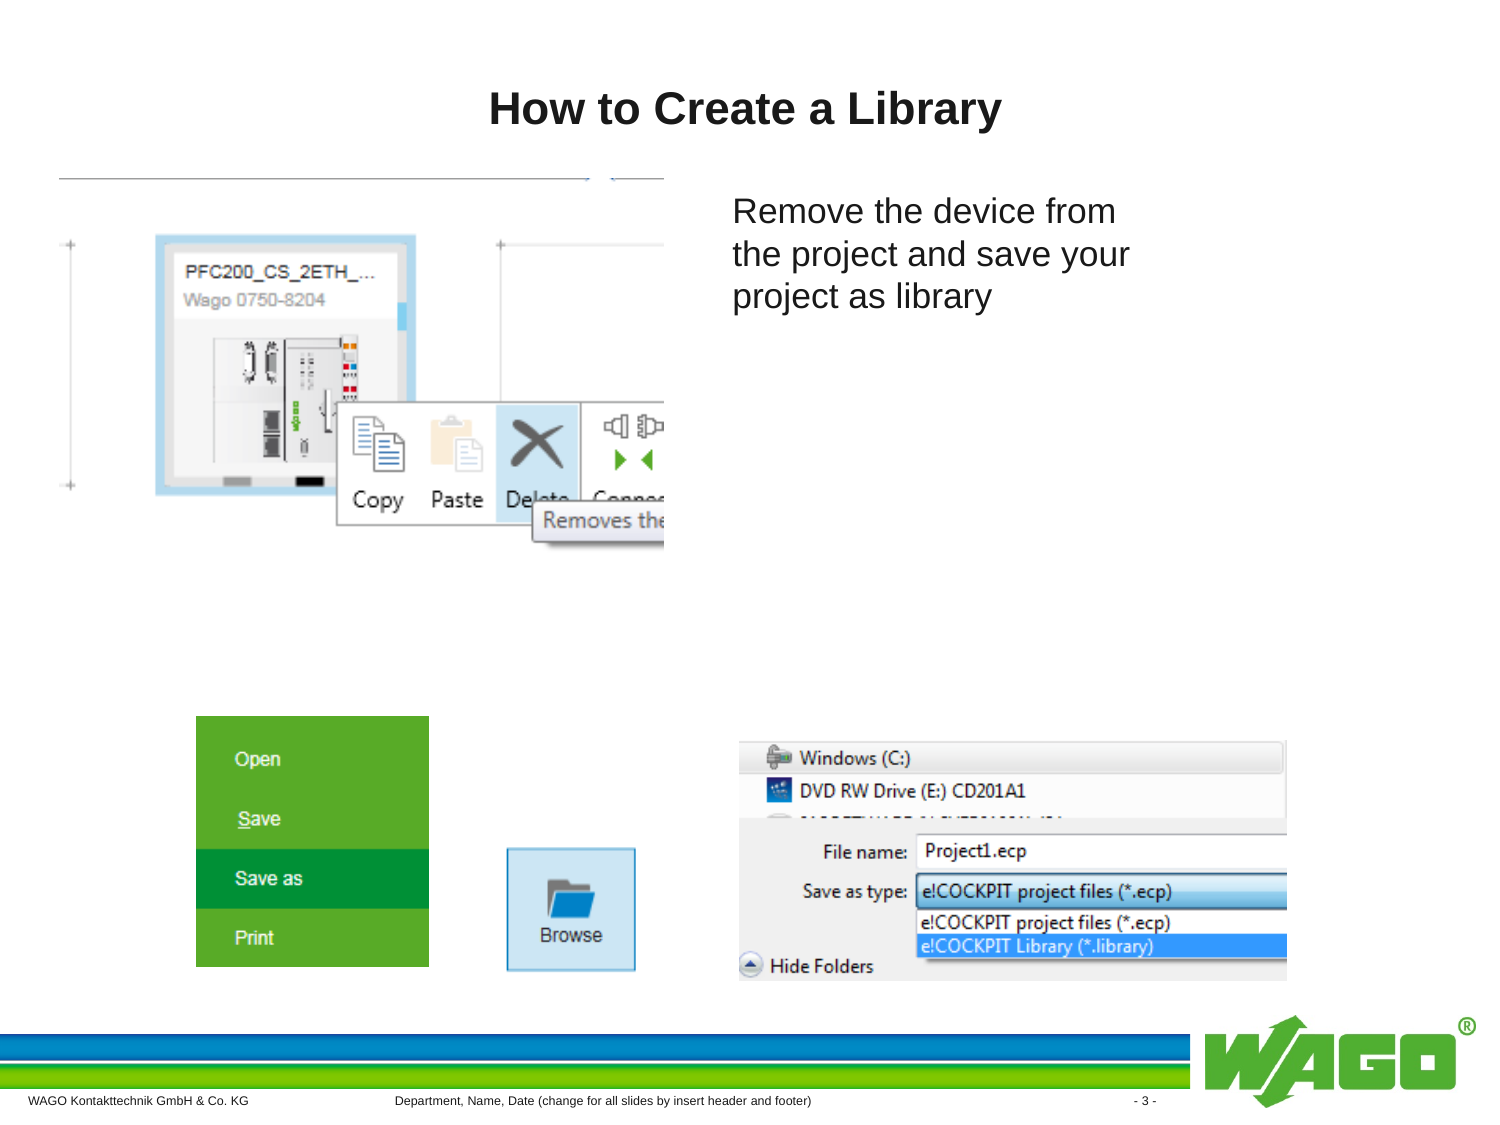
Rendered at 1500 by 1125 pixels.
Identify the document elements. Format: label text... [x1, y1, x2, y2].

footer Department, Name, Date (change for all slides by insert header and footer) [379, 1085, 855, 1116]
picture [485, 835, 669, 999]
text_box Remove the device from the project and save your project as library [717, 180, 1174, 323]
picture [195, 716, 430, 967]
picture [1205, 1015, 1476, 1108]
picture [739, 739, 1287, 982]
picture [59, 178, 664, 560]
title How to Create a Library [19, 71, 1485, 146]
